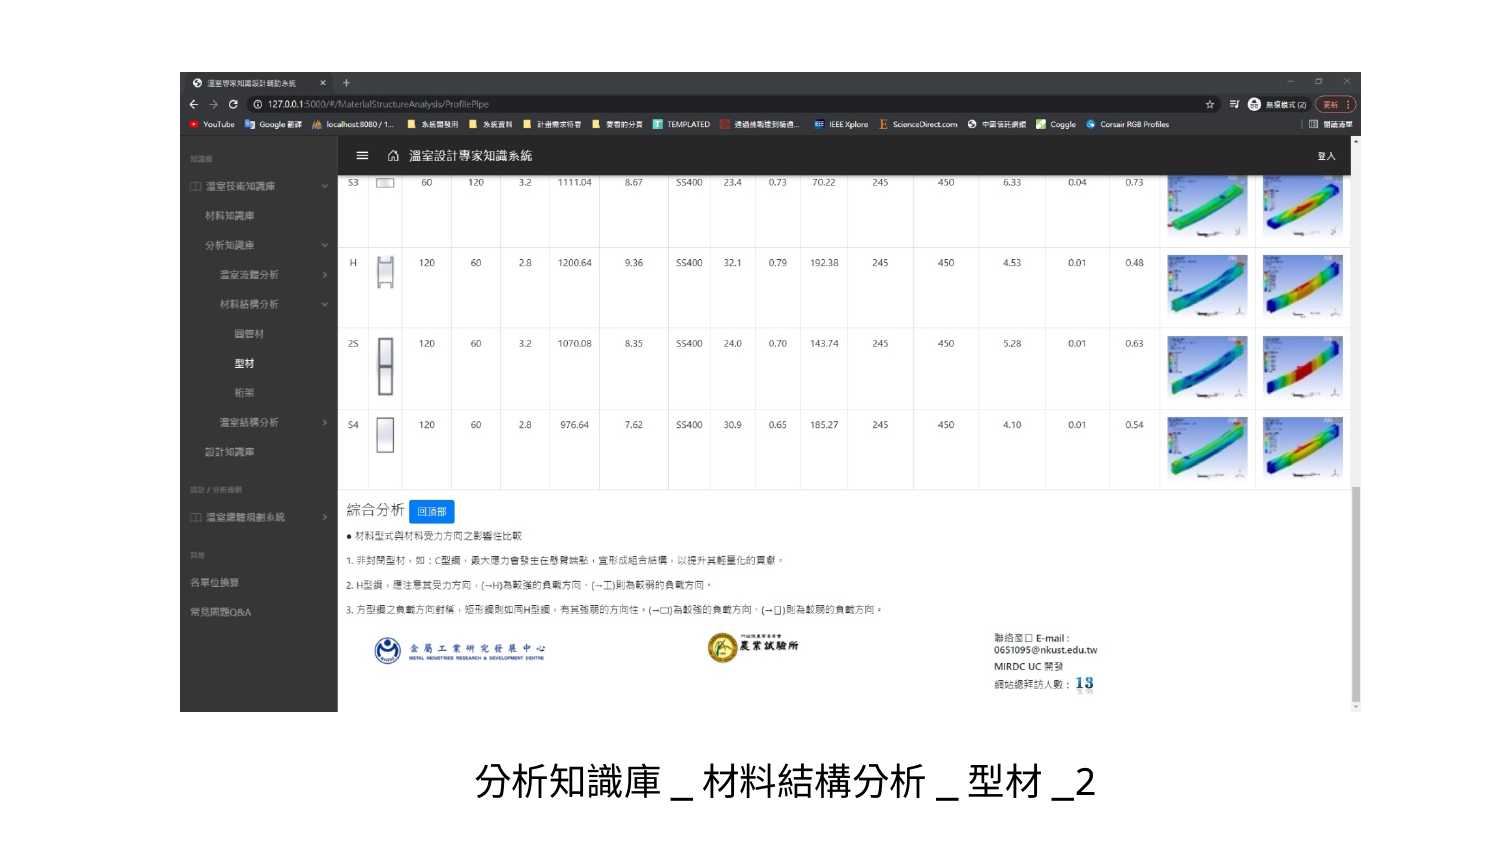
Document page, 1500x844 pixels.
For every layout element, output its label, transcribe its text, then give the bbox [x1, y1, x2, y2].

text_box 分析知識庫_材料結構分析_型材_2 [336, 750, 1235, 811]
picture [180, 72, 1361, 712]
